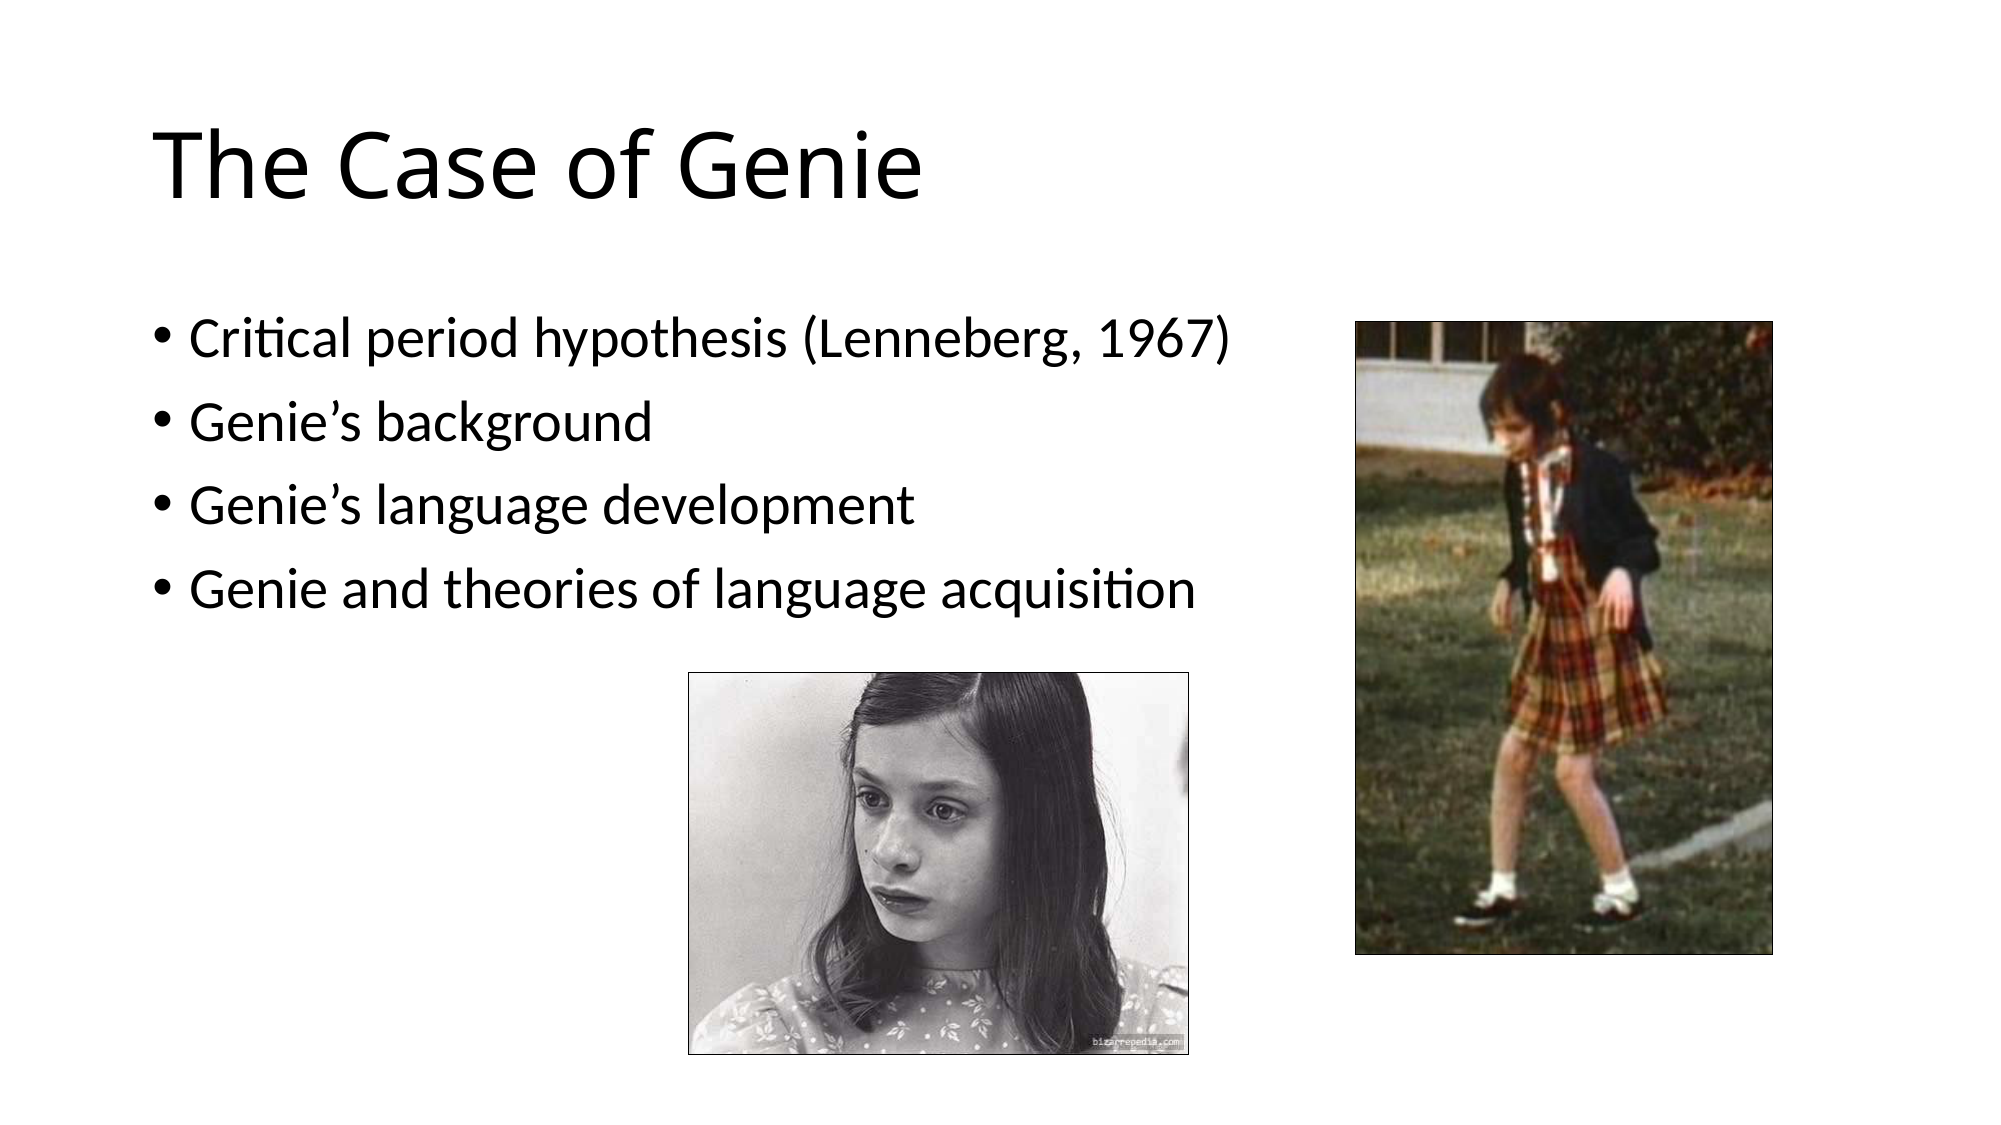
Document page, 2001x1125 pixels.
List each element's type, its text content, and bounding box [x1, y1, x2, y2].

title The Case of Genie [137, 59, 1863, 278]
picture [688, 672, 1189, 1055]
list Critical period hypothesis (Lenneberg, 1967) Genie’s background Genie’s language development Genie and theories of language acquisition [137, 299, 1863, 1014]
picture [1355, 321, 1773, 955]
